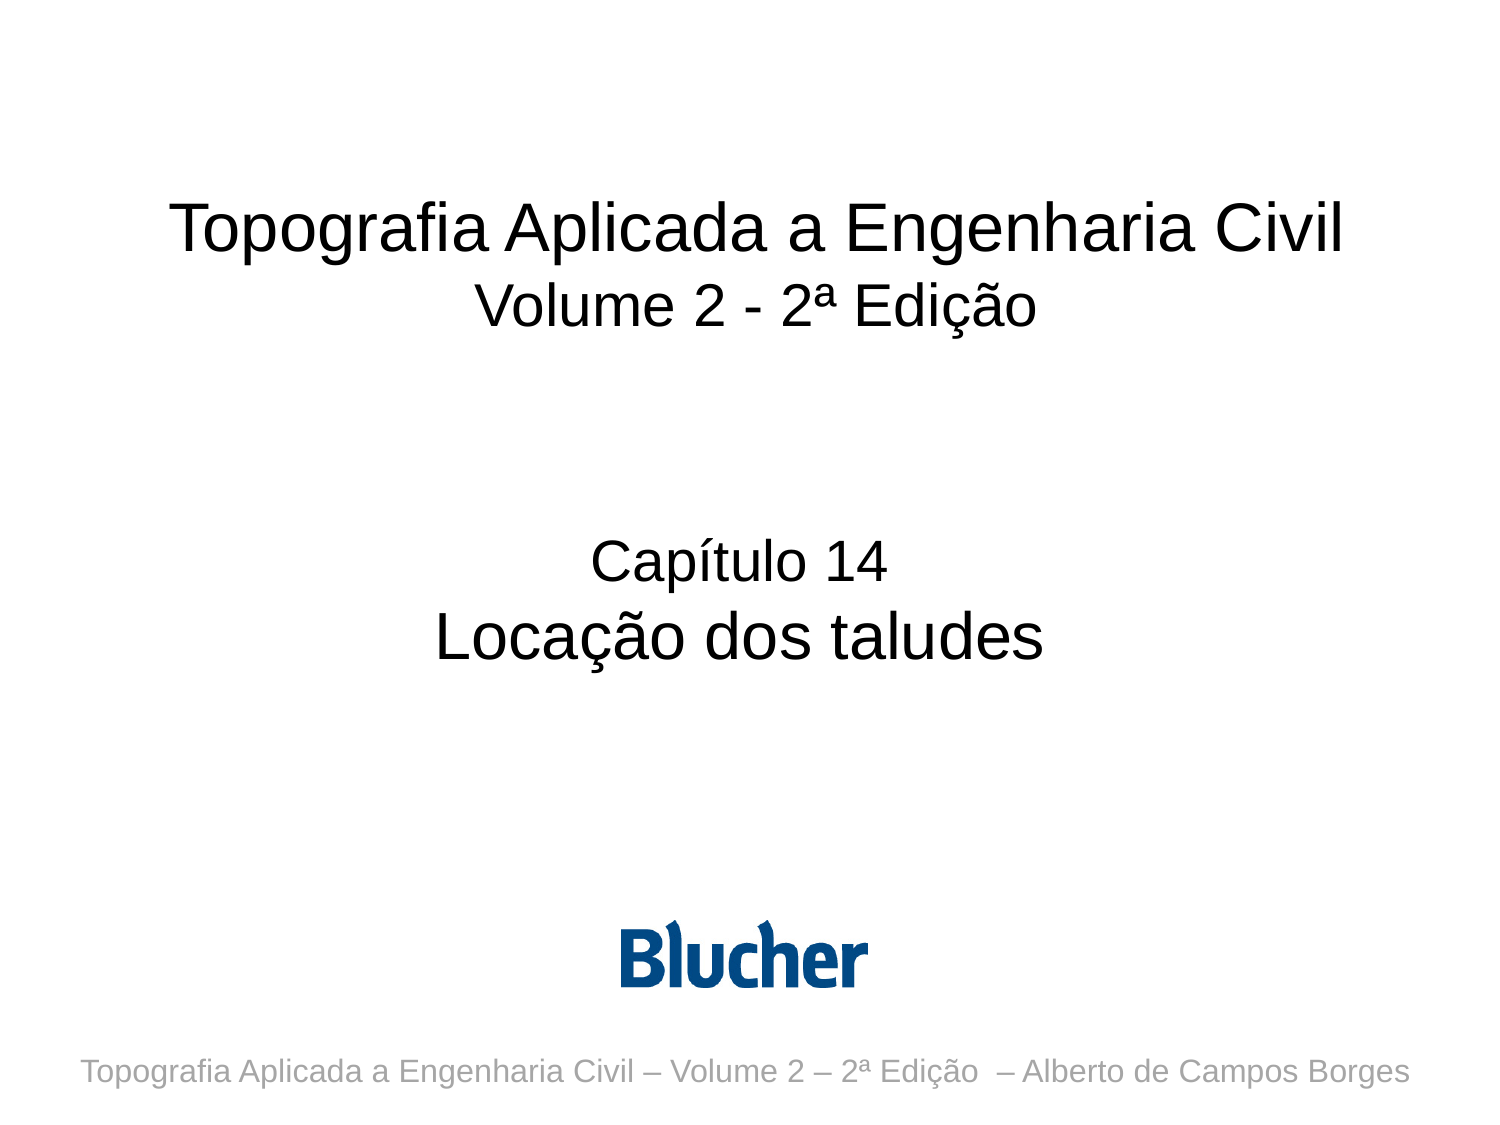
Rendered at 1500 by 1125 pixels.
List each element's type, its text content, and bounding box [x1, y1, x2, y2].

text_box Topografia Aplicada a Engenharia Civil Volume 2 - 2ª Edição [119, 175, 1395, 417]
footer Topografia Aplicada a Engenharia Civil – Volume 2 – 2ª Edição – Alberto de Campos Borges [0, 1042, 1500, 1103]
picture [620, 920, 868, 988]
text_box Capítulo 14 Locação dos taludes [113, 515, 1368, 681]
